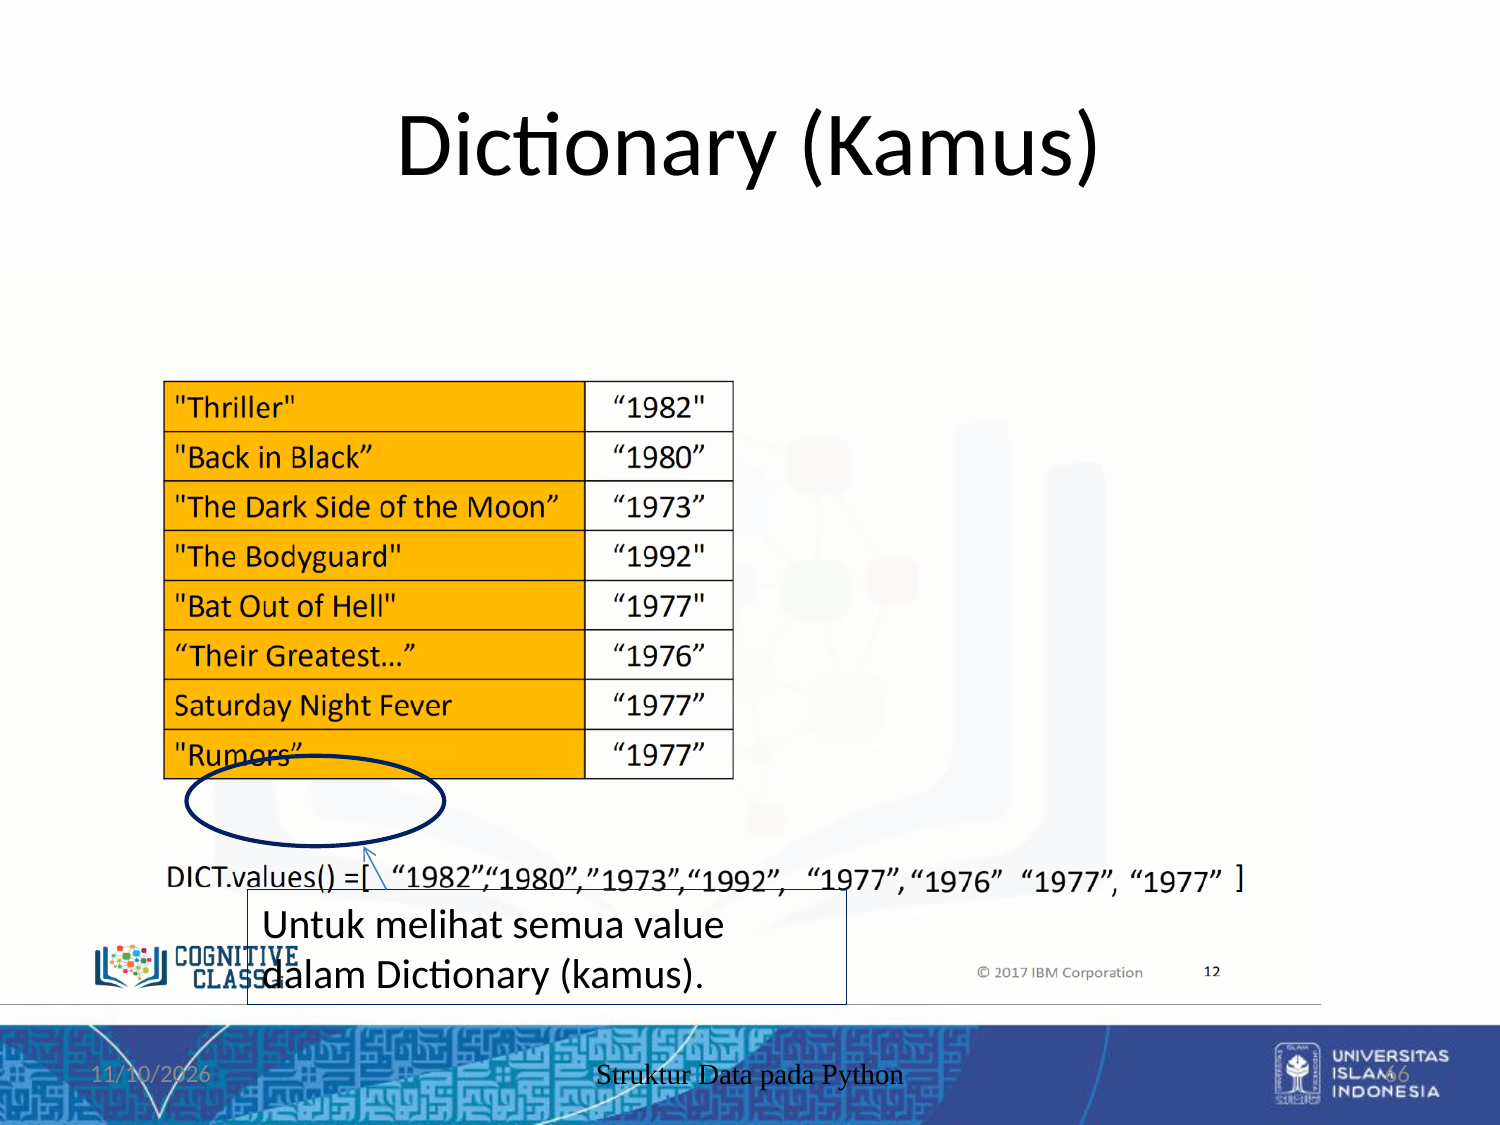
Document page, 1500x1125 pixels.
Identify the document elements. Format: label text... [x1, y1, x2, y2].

footer Struktur Data pada Python [512, 1042, 988, 1103]
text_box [363, 845, 387, 890]
title Dictionary (Kamus) [75, 45, 1425, 233]
picture [0, 0, 1500, 1125]
slide_number 66 [1074, 1042, 1425, 1103]
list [0, 262, 1321, 1006]
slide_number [75, 1042, 425, 1103]
